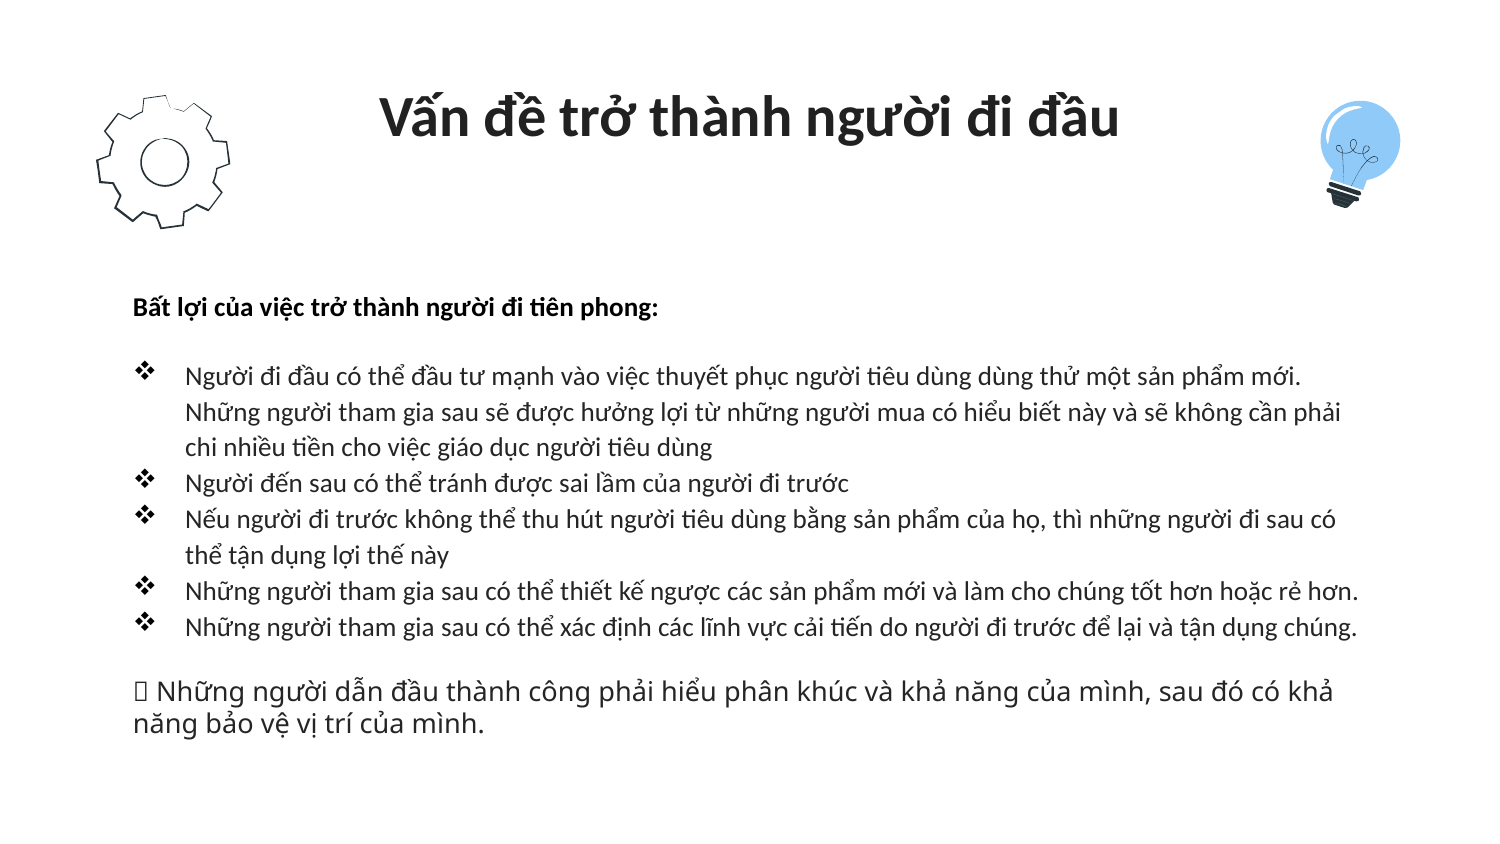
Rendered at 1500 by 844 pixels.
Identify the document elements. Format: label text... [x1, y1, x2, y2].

title Vấn đề trở thành người đi đầu [118, 63, 1382, 158]
text_box Bất lợi của việc trở thành người đi tiên phong: Người đi đầu có thể đầu tư mạnh vào việc thuyết phục người tiêu dùng dùng thử một sản phẩm mới. Những người tham gia sau sẽ được hưởng lợi từ những người mua có hiểu biết này và sẽ không cần phải chi nhiều tiền cho việc giáo dục người tiêu dùng Người đến sau có thể tránh được sai lầm của người đi trước Nếu người đi trước không thể thu hút người tiêu dùng bằng sản phẩm của họ, thì những người đi sau có thể tận dụng lợi thế này Những người tham gia sau có thể thiết kế ngược các sản phẩm mới và làm cho chúng tốt hơn hoặc rẻ hơn. Những người tham gia sau có thể xác định các lĩnh vực cải tiến do người đi trước để lại và tận dụng chúng.  Những người dẫn đầu thành công phải hiểu phân khúc và khả năng của mình, sau đó có khả năng bảo vệ vị trí của mình. [118, 248, 1382, 781]
